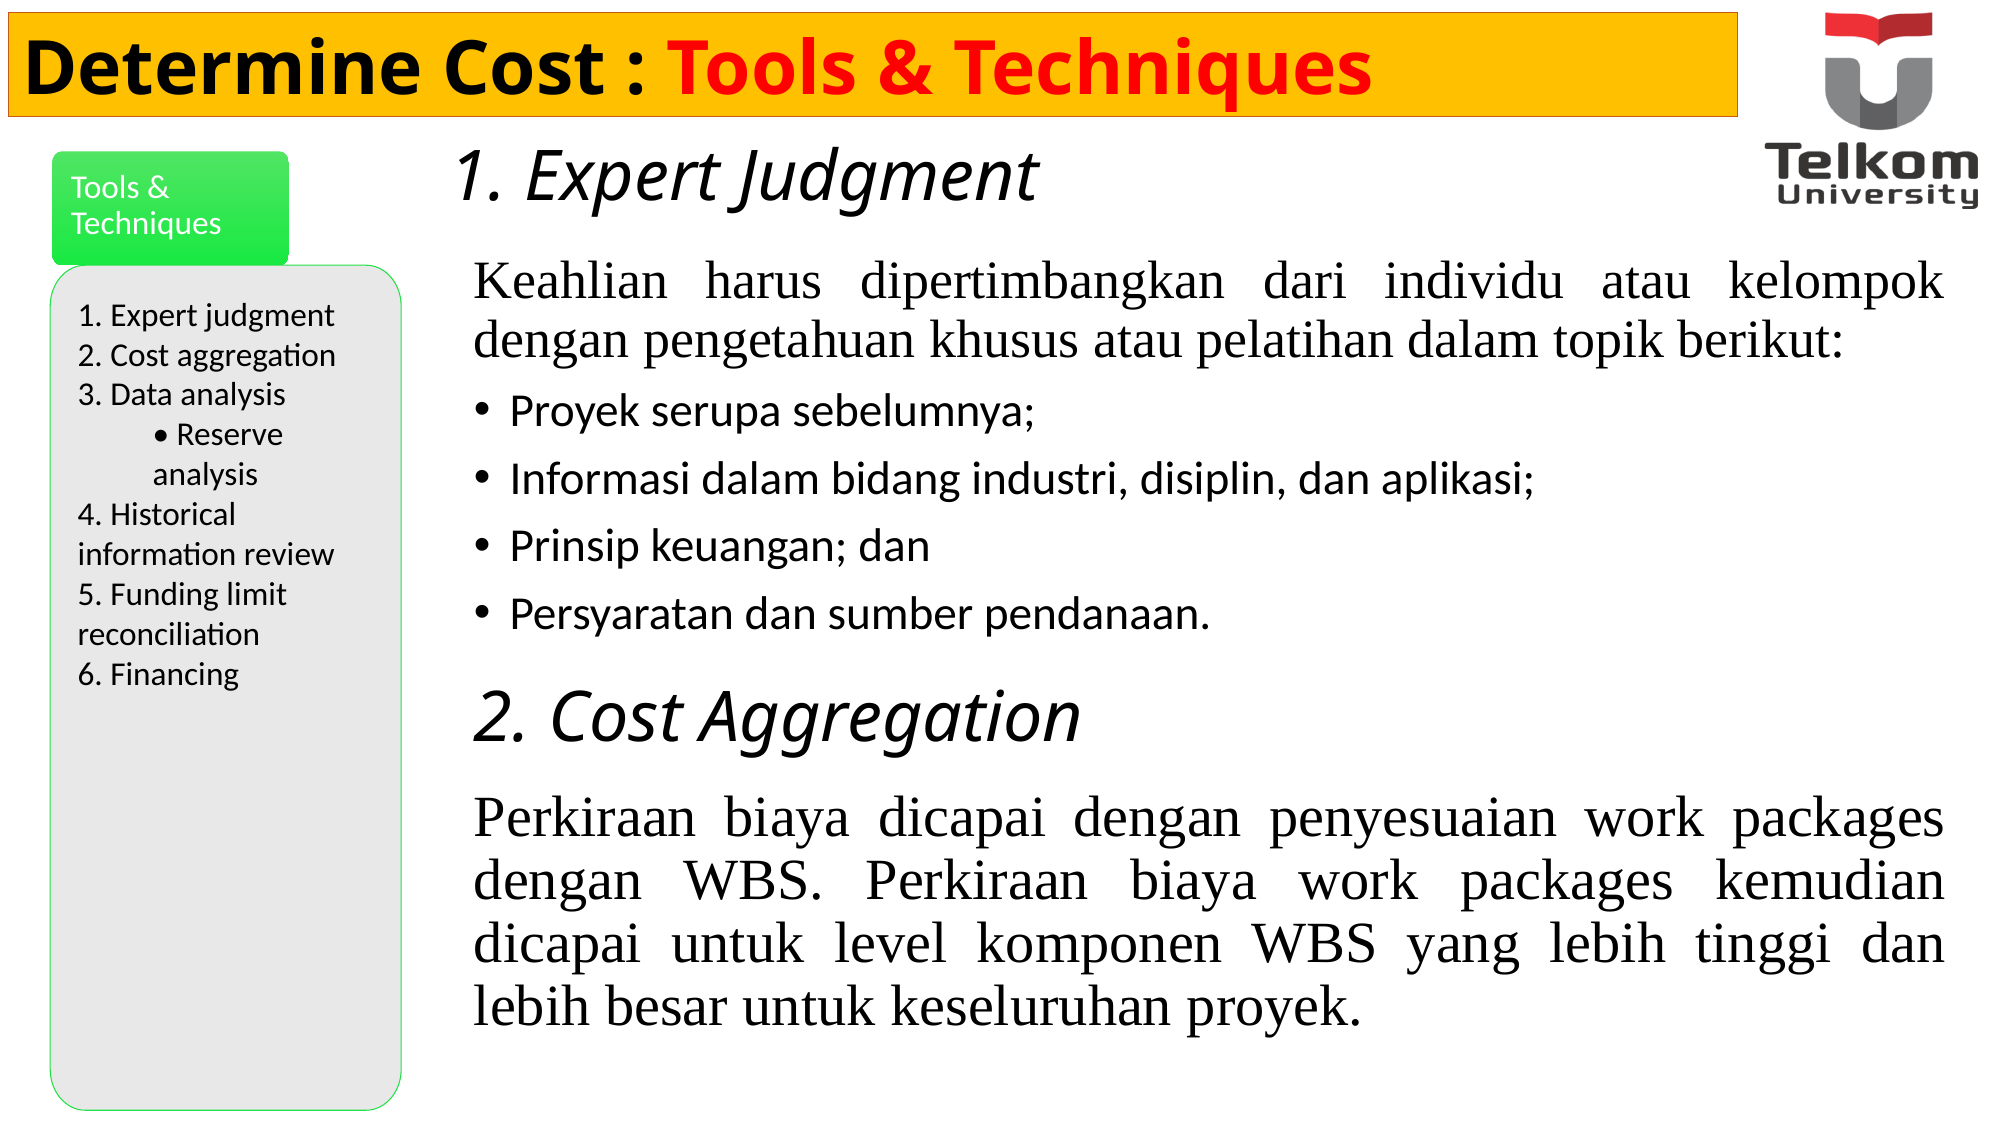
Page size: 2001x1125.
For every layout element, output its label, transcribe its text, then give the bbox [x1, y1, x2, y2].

text_box 1. Expert Judgment [434, 132, 1685, 224]
text_box Keahlian harus dipertimbangkan dari individu atau kelompok dengan pengetahuan khusus atau pelatihan dalam topik berikut: Proyek serupa sebelumnya; Informasi dalam bidang industri, disiplin, dan aplikasi; Prinsip keuangan; dan Persyaratan dan sumber pendanaan. [458, 244, 1962, 652]
picture [1764, 12, 1978, 209]
text_box Determine Cost : Tools & Techniques [8, 12, 1738, 117]
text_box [50, 151, 402, 1111]
list Perkiraan biaya dicapai dengan penyesuaian work packages dengan WBS. Perkiraan biaya work packages kemudian dicapai untuk level komponen WBS yang lebih tinggi dan lebih besar untuk keseluruhan proyek. [458, 778, 1962, 1077]
title 2. Cost Aggregation [458, 672, 1709, 764]
